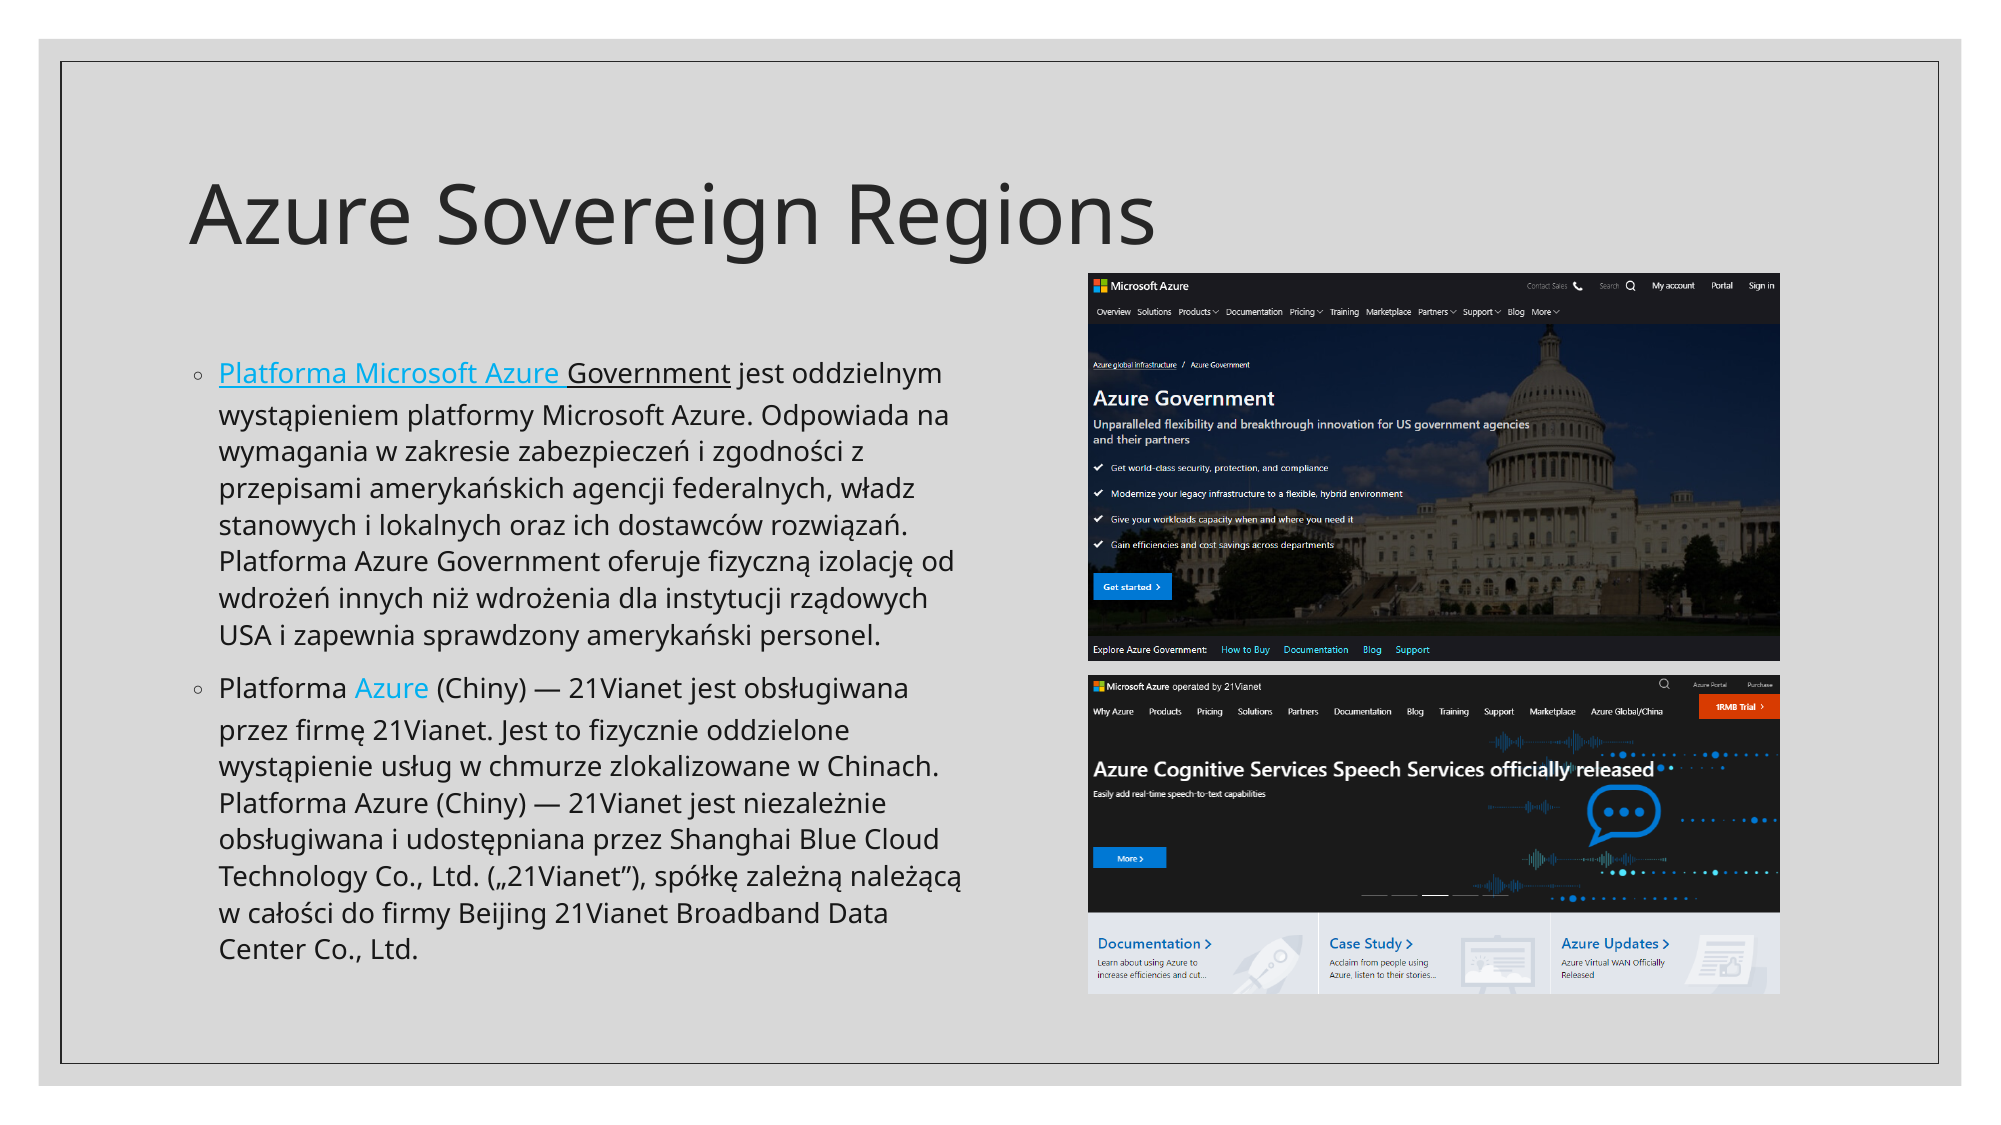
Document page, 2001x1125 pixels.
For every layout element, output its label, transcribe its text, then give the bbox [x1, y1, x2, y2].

picture [1088, 675, 1780, 994]
picture [1088, 273, 1780, 661]
title Azure Sovereign Regions [174, 105, 1825, 331]
list Platforma Microsoft Azure Government jest oddzielnym wystąpieniem platformy Microsoft Azure. Odpowiada na wymagania w zakresie zabezpieczeń i zgodności z przepisami amerykańskich agencji federalnych, władz stanowych i lokalnych oraz ich dostawców rozwiązań. Platforma Azure Government oferuje fizyczną izolację od wdrożeń innych niż wdrożenia dla instytucji rządowych USA i zapewnia sprawdzony amerykański personel. Platforma Azure (Chiny) — 21Vianet jest obsługiwana przez firmę 21Vianet. Jest to fizycznie oddzielone wystąpienie usług w chmurze zlokalizowane w Chinach. Platforma Azure (Chiny) — 21Vianet jest niezależnie obsługiwana i udostępniana przez Shanghai Blue Cloud Technology Co., Ltd. („21Vianet”), spółkę zależną należącą w całości do firmy Beijing 21Vianet Broadband Data Center Co., Ltd. [174, 345, 1000, 977]
